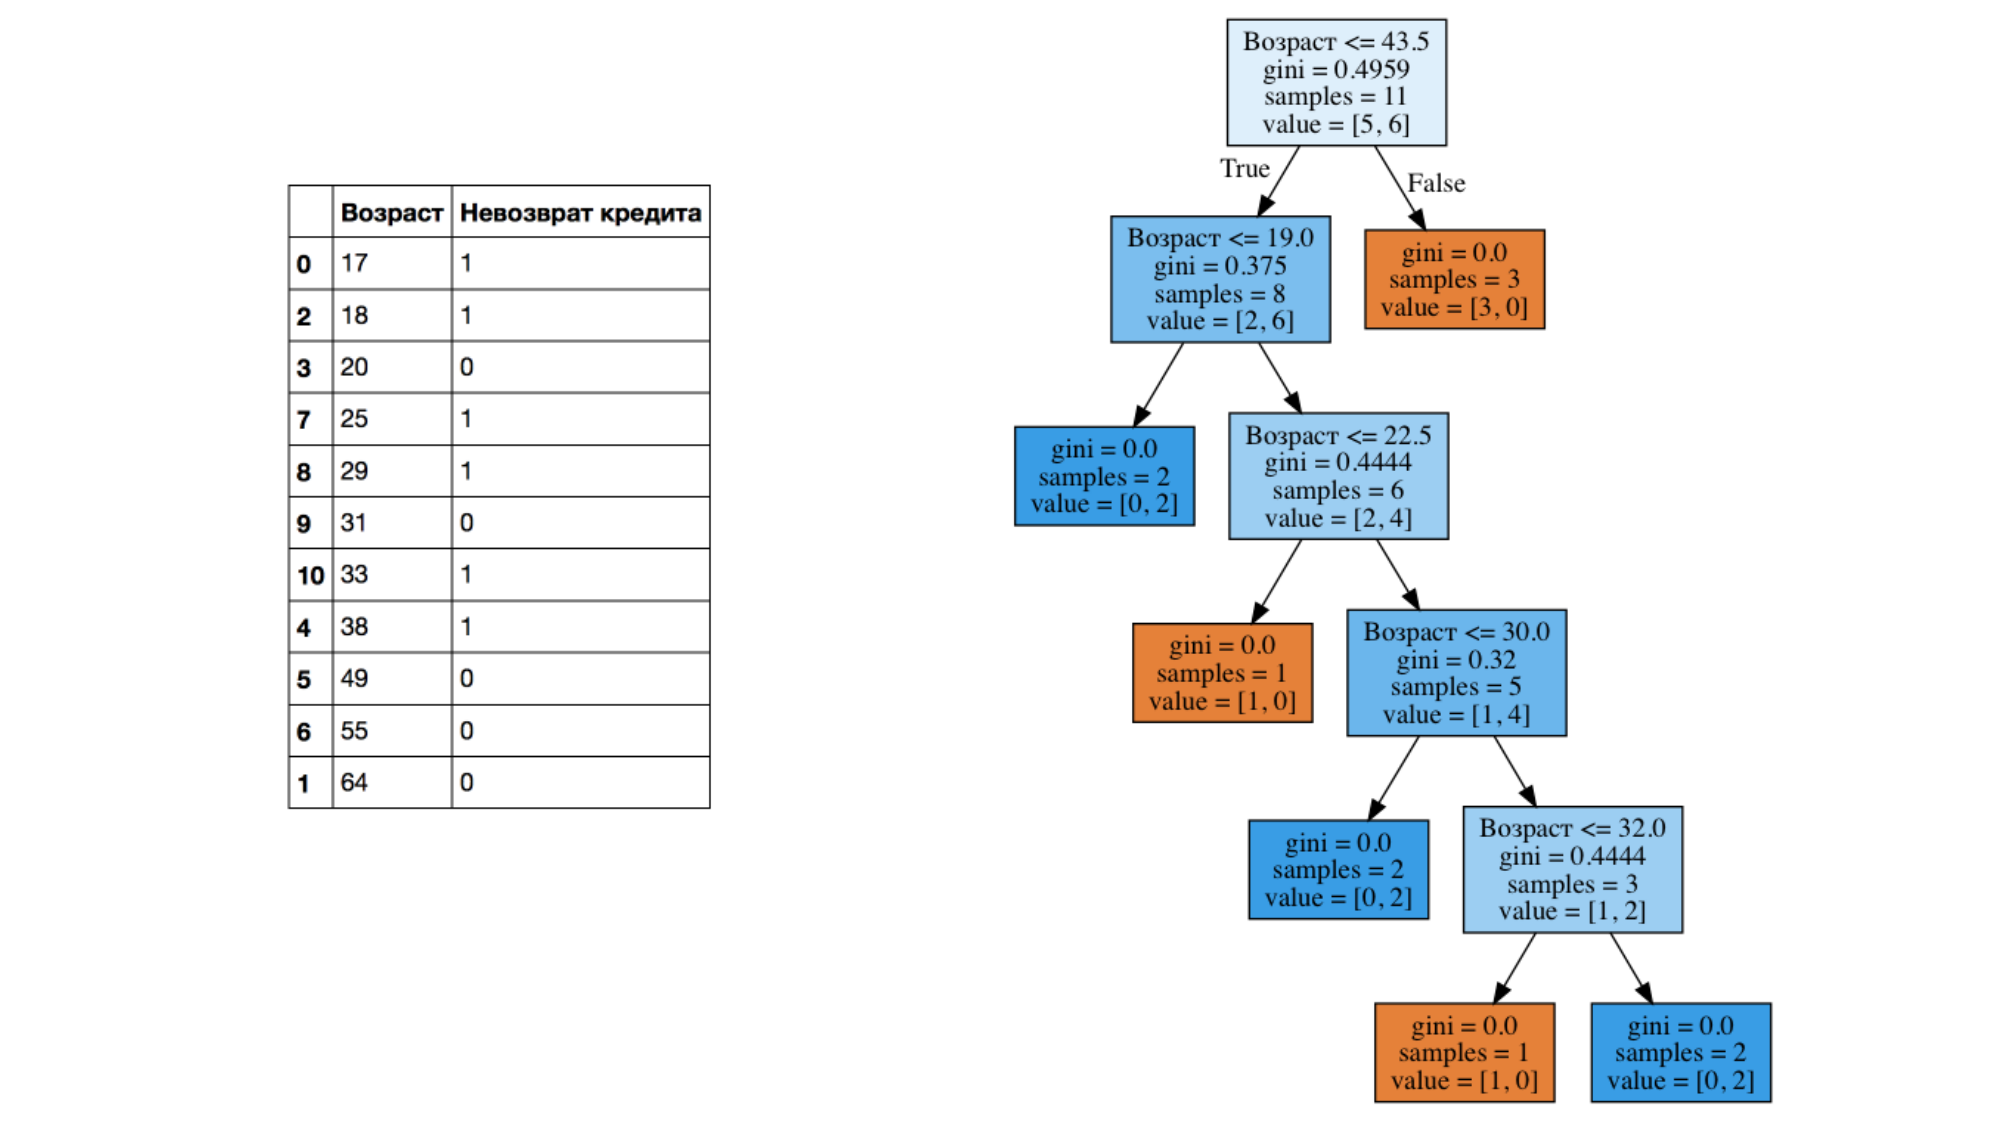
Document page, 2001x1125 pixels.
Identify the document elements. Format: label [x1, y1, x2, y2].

picture [272, 163, 733, 828]
list [1007, 12, 1779, 1110]
